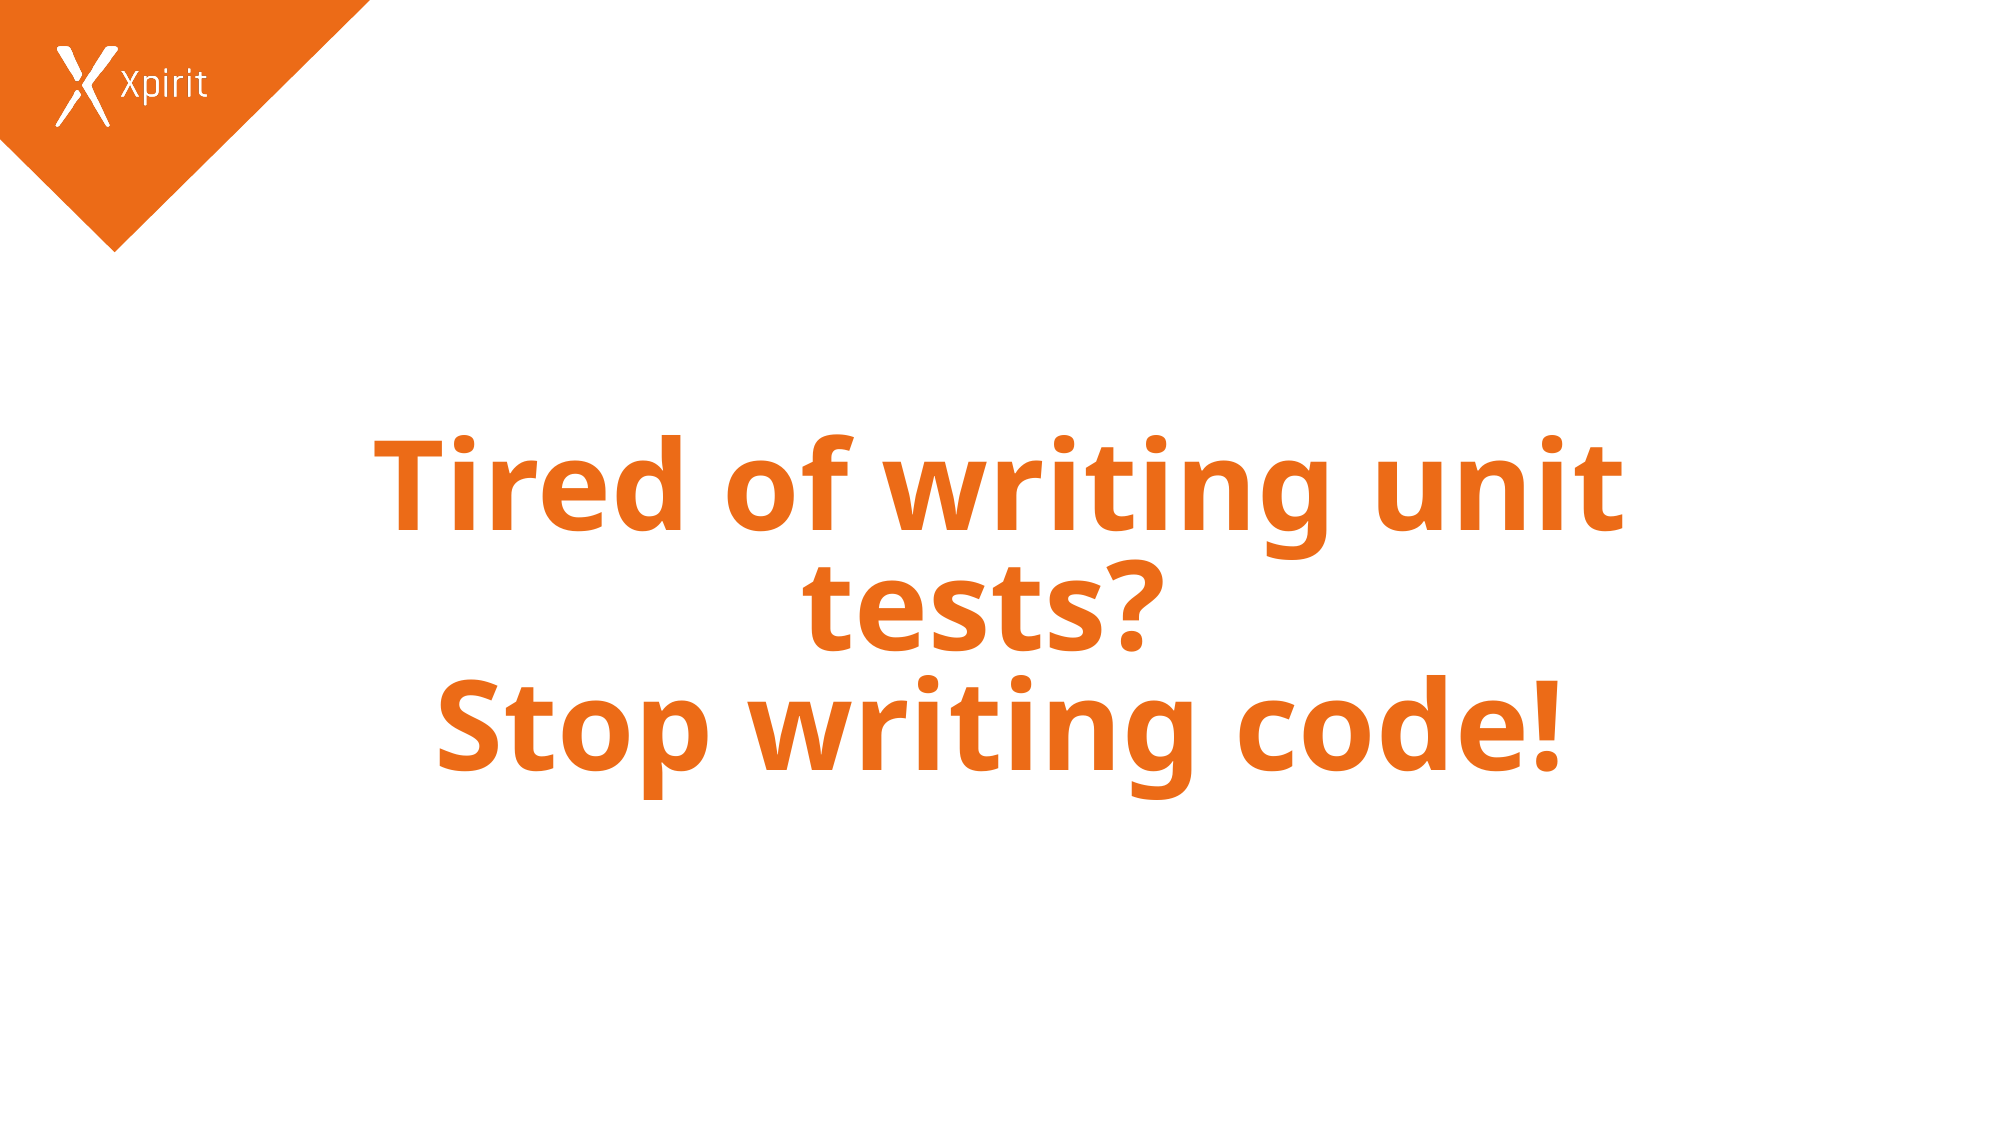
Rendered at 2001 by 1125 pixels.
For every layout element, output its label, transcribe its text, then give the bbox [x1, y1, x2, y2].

picture [55, 46, 207, 127]
title Tired of writing unit tests? Stop writing code! [187, 434, 1813, 691]
